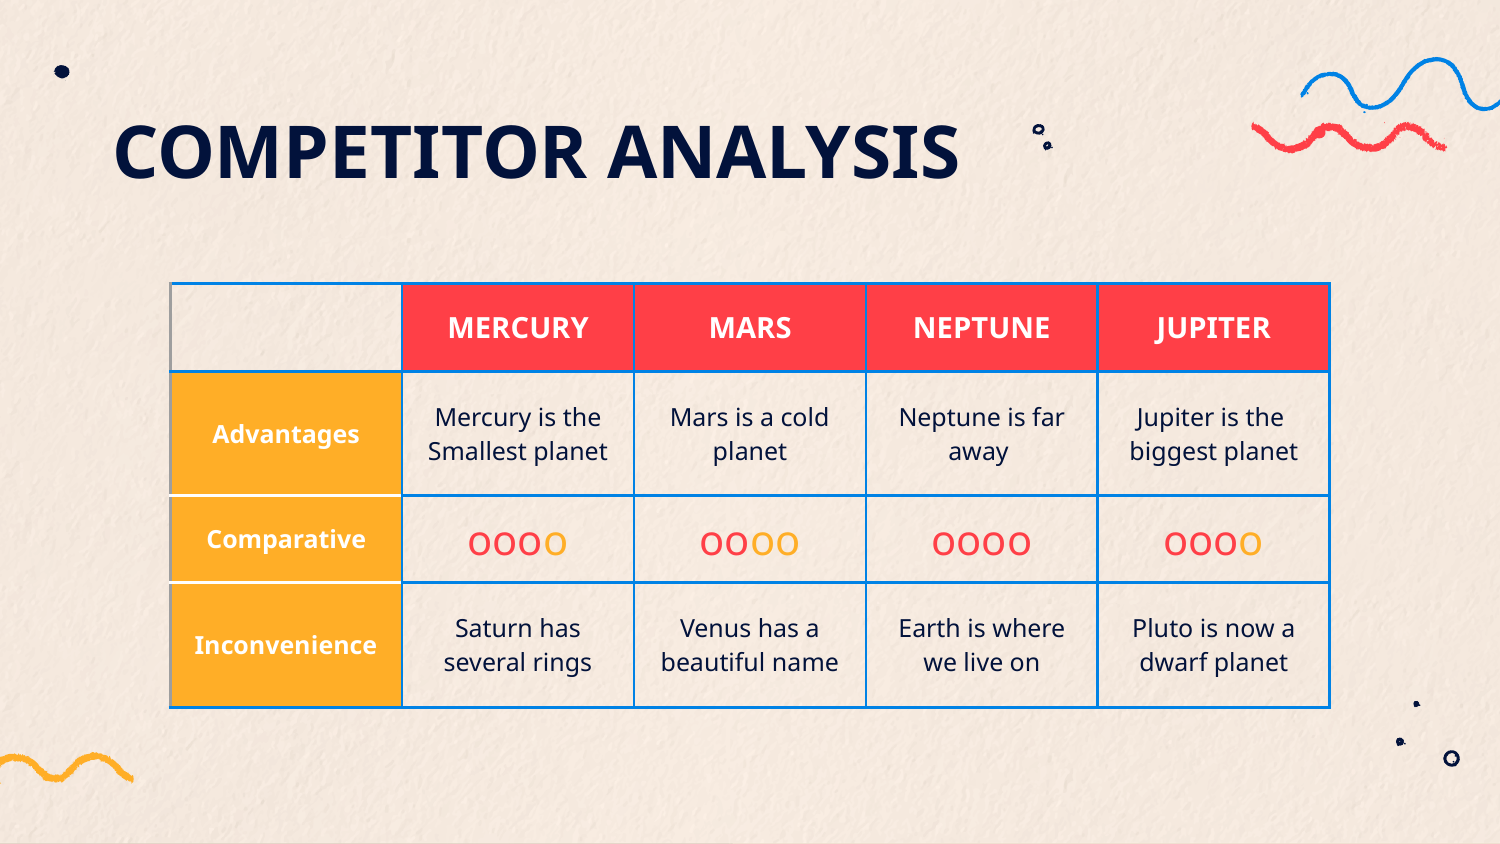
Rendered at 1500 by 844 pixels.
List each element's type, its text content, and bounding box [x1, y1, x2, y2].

table_header MARS [635, 285, 865, 370]
table_cell Comparative [172, 497, 401, 581]
table_cell Mars is a cold planet [635, 373, 865, 494]
table_cell Inconvenience [172, 584, 401, 706]
table_cell Pluto is now a dwarf planet [1099, 584, 1328, 706]
table_cell Jupiter is the biggest planet [1099, 373, 1328, 494]
table_cell Saturn has several rings [403, 584, 633, 706]
title COMPETITOR ANALYSIS [97, 90, 1495, 185]
table_header JUPITER [1099, 285, 1328, 370]
table_cell Mercury is the Smallest planet [403, 373, 633, 494]
table_cell Venus has a beautiful name [635, 584, 865, 706]
table_header MERCURY [403, 285, 633, 370]
table_cell oooo [635, 497, 865, 581]
table_header [172, 285, 401, 370]
table_cell Neptune is far away [867, 373, 1096, 494]
table_cell oooo [1099, 497, 1328, 581]
table_header NEPTUNE [867, 285, 1096, 370]
table_cell oooo [403, 497, 633, 581]
table_cell Earth is where we live on [867, 584, 1096, 706]
table_cell Advantages [172, 373, 401, 494]
table_cell oooo [867, 497, 1096, 581]
